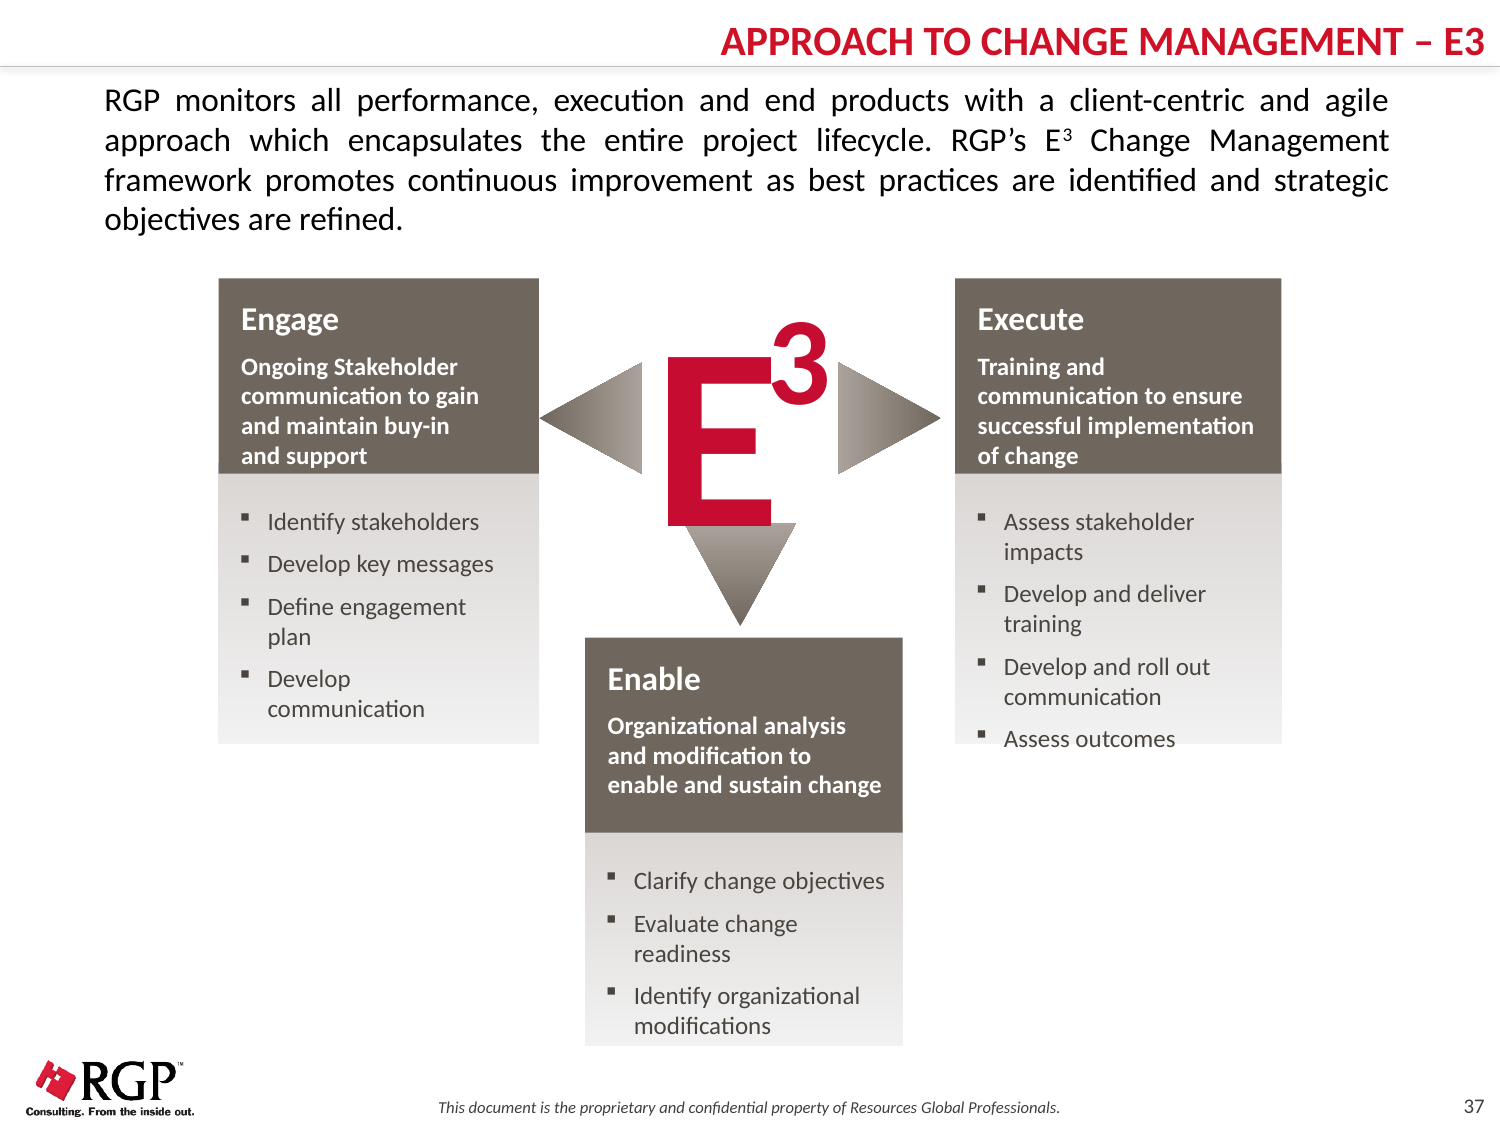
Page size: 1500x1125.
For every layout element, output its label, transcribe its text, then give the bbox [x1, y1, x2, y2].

list Approach to Change Management – E3 [601, 3, 1500, 67]
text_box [218, 258, 1282, 1046]
picture [26, 1060, 194, 1117]
text_box RGP monitors all performance, execution and end products with a client-centric and agile approach which encapsulates the entire project lifecycle. RGP’s E3 Change Management framework promotes continuous improvement as best practices are identified and strategic objectives are refined. [88, 69, 1407, 246]
